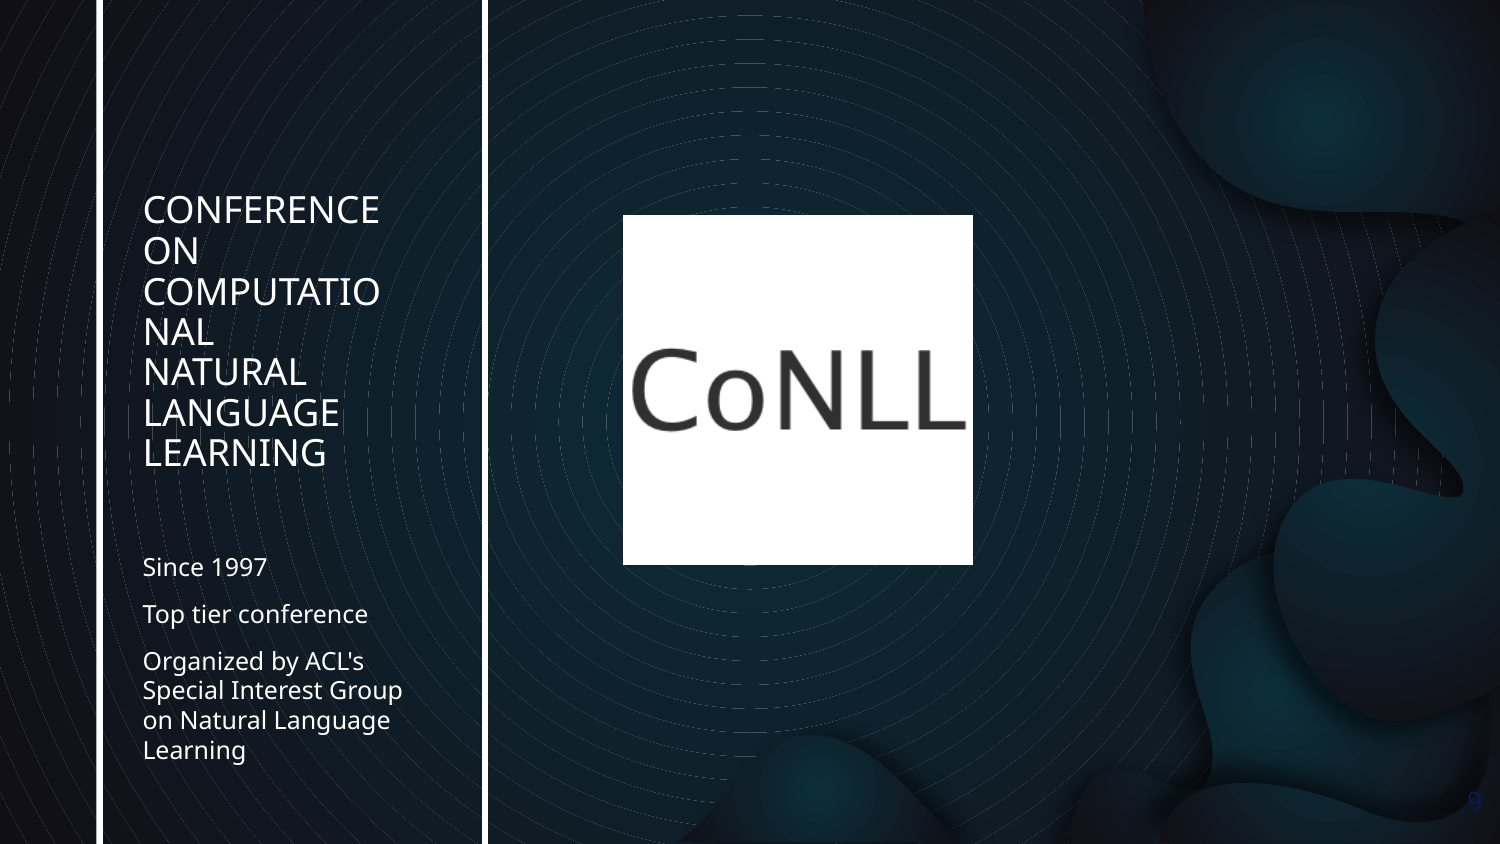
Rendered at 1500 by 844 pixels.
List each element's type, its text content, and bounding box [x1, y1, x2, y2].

picture [623, 215, 973, 565]
title CONFERENCE ON COMPUTATIONAL NATURAL LANGUAGE LEARNING [131, 107, 399, 481]
slide_number ‹#› [1403, 779, 1494, 844]
subtitle Since 1997 Top tier conference Organized by ACL's Special Interest Group on Natural Language Learning [131, 546, 447, 585]
